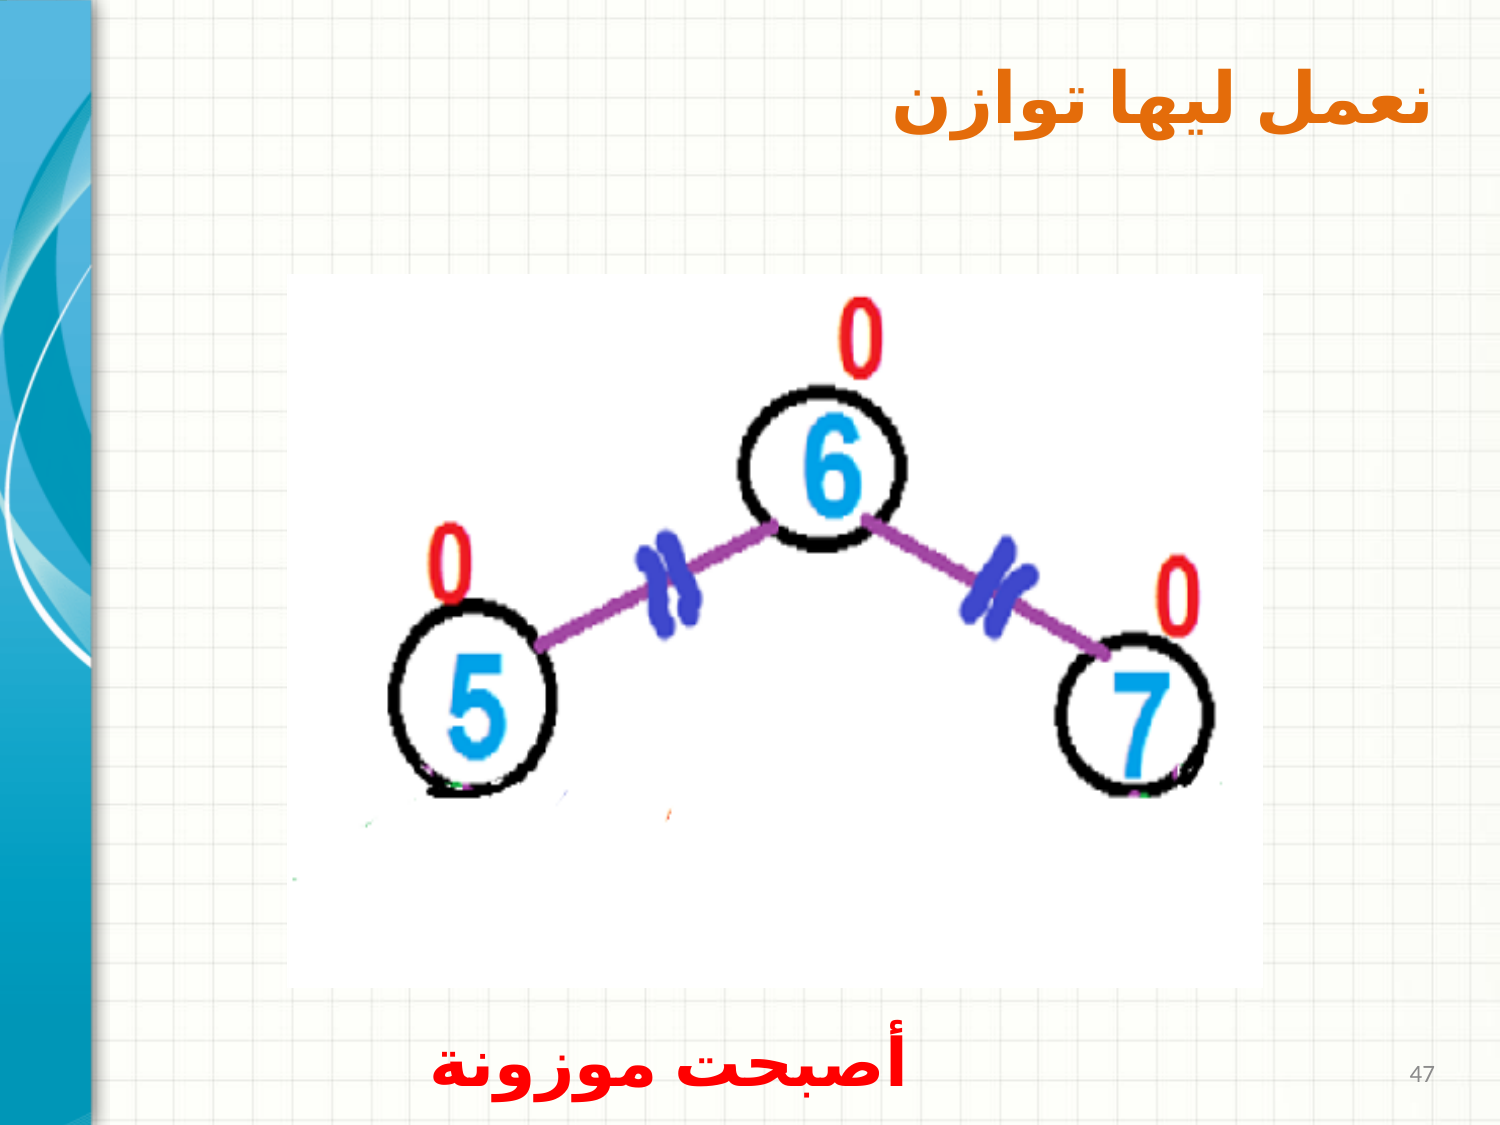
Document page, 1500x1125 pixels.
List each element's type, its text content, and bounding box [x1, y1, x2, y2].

picture [0, 0, 1500, 1125]
text_box أصبحت موزونة [312, 1012, 1025, 1108]
title نعمل ليها توازن [125, 44, 1450, 232]
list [287, 274, 1263, 988]
slide_number 47 [1100, 1042, 1450, 1103]
